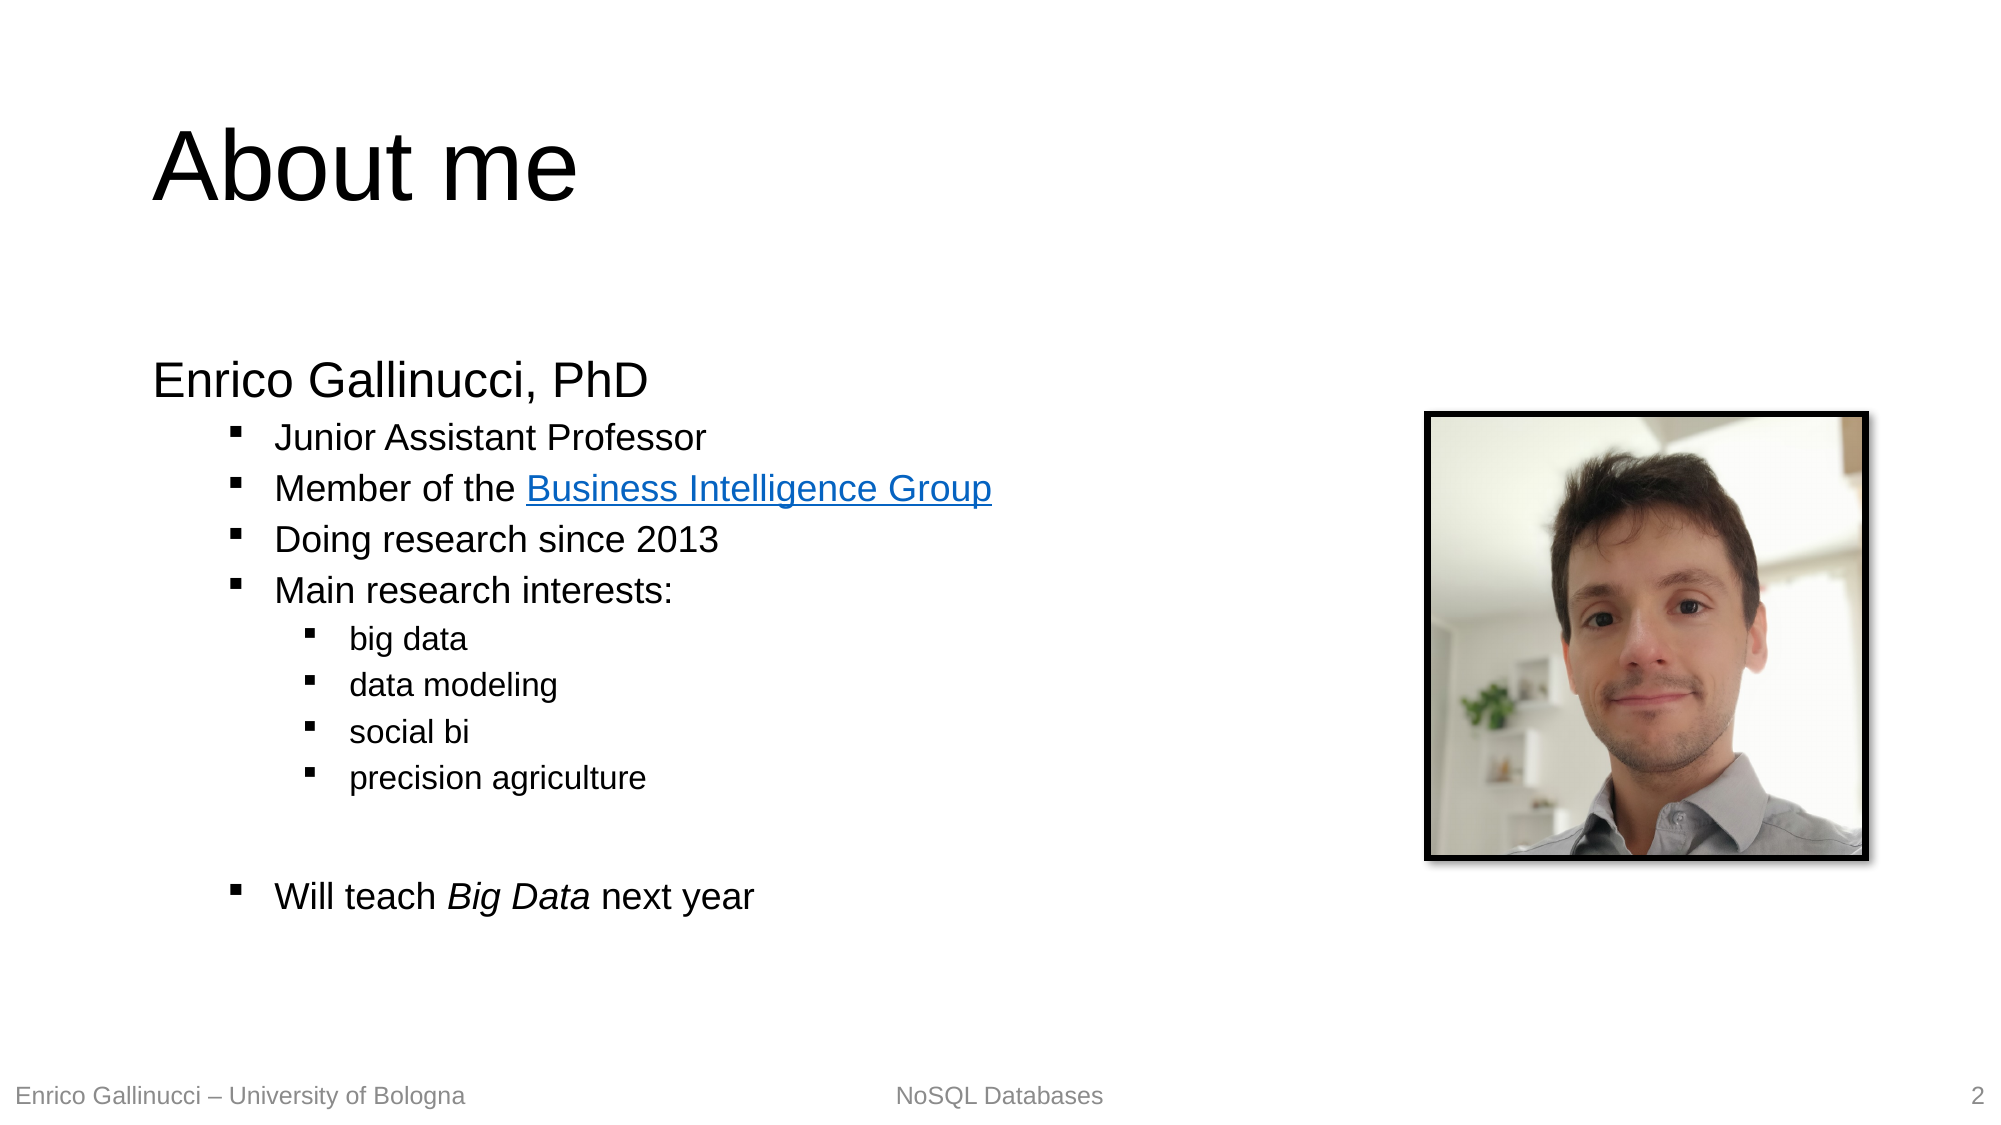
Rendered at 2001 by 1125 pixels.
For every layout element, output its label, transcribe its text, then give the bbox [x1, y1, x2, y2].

slide_number 2 [1550, 1065, 2000, 1125]
title About me [137, 59, 1863, 278]
list Enrico Gallinucci, PhD Junior Assistant Professor Member of the Business Intelligence Group Doing research since 2013 Main research interests: big data data modeling social bi precision agriculture Will teach Big Data next year [137, 278, 1863, 993]
footer Enrico Gallinucci – University of Bologna [0, 1065, 509, 1125]
picture [1430, 416, 1863, 855]
